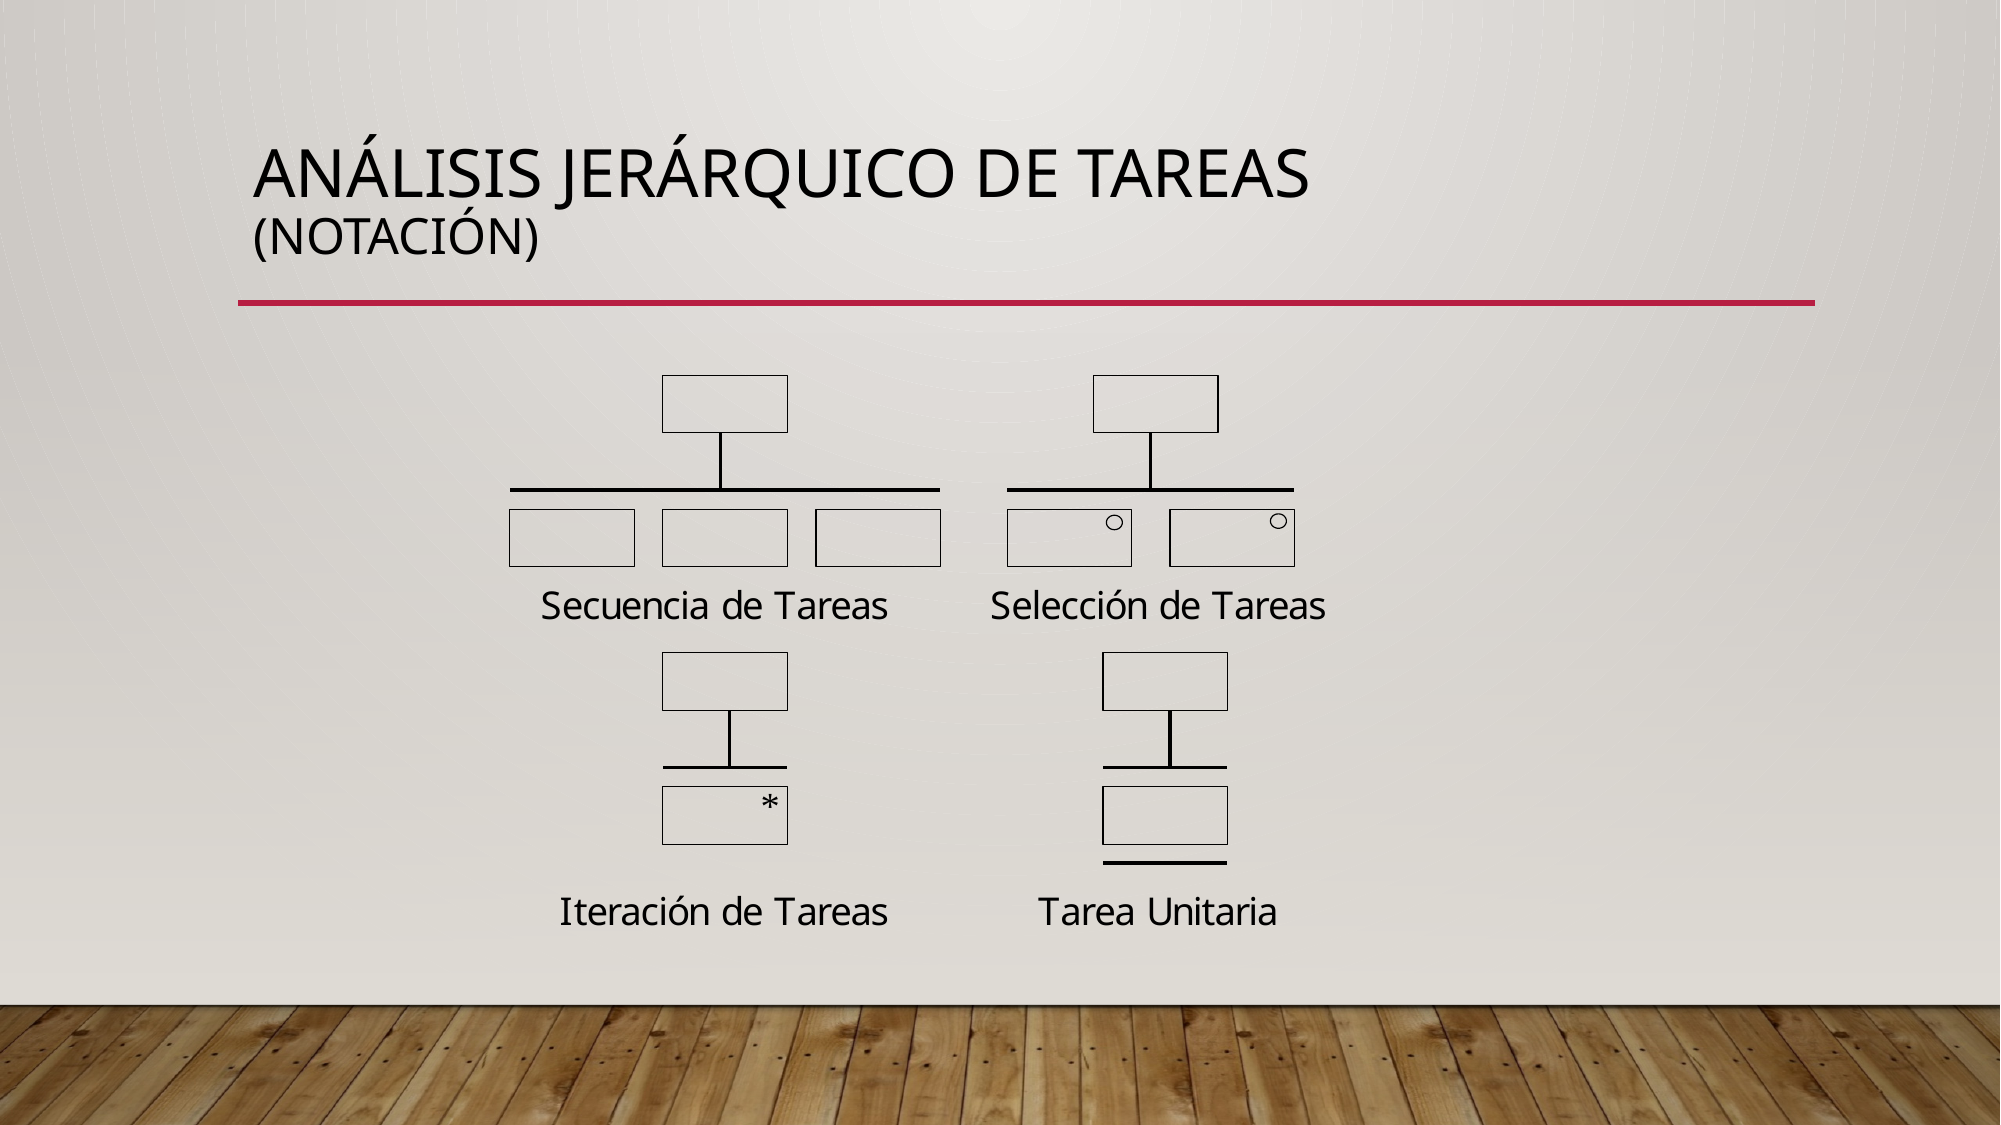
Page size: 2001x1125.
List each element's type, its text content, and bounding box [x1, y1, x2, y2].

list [507, 373, 1338, 941]
title Análisis Jerárquico de Tareas (Notación) [238, 131, 1814, 305]
picture [0, 1005, 2000, 1125]
